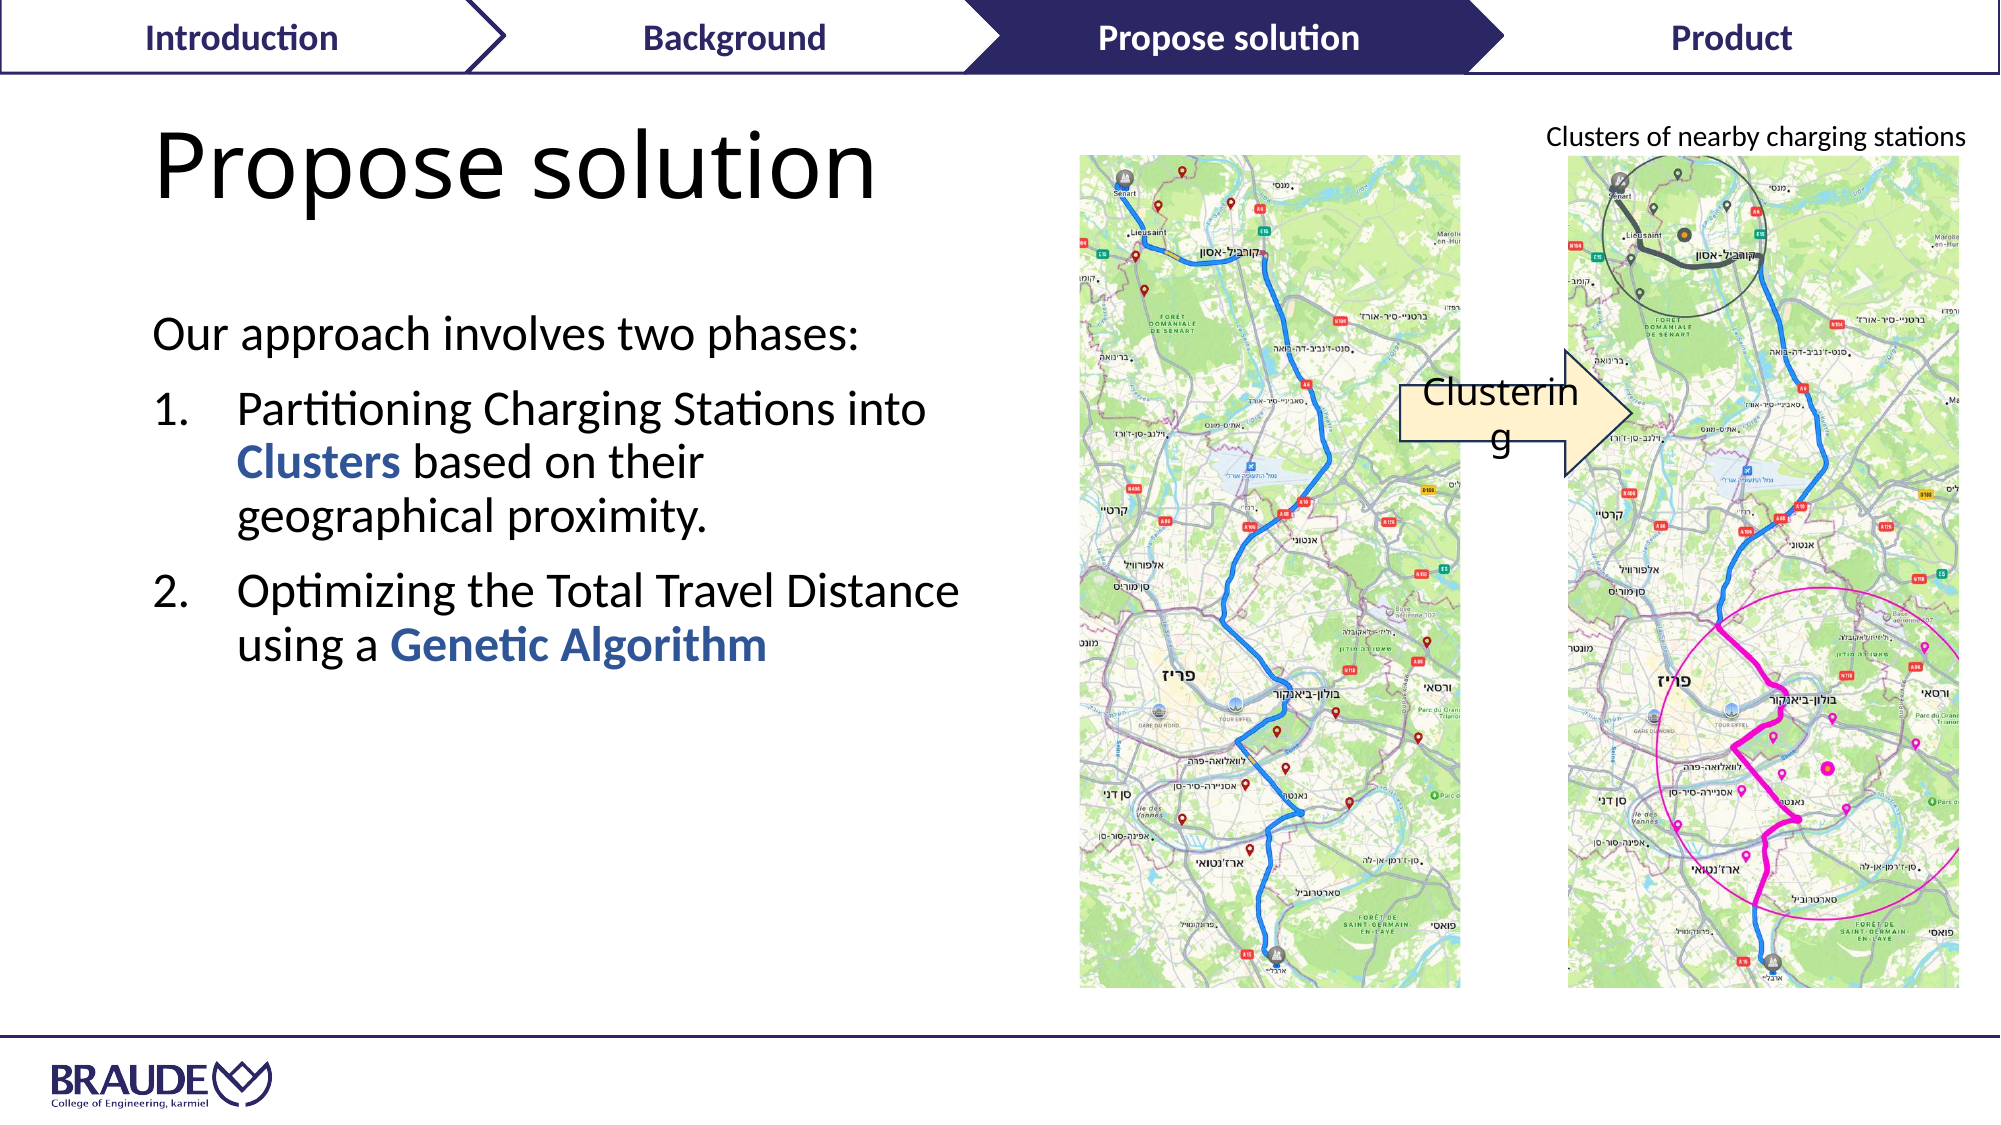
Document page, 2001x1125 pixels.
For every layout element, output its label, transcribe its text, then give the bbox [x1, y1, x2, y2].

text_box Clustering [1461, 348, 1567, 479]
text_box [0, 1036, 2000, 1113]
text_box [0, 0, 2000, 74]
picture [1567, 155, 1960, 988]
text_box Clusters of nearby charging stations [1531, 109, 2000, 160]
list Our approach involves two phases: Partitioning Charging Stations into Clusters based on their geographical proximity. Optimizing the Total Travel Distance using a Genetic Algorithm [137, 299, 980, 1014]
picture [1079, 155, 1461, 988]
title Propose solution [137, 75, 1863, 278]
